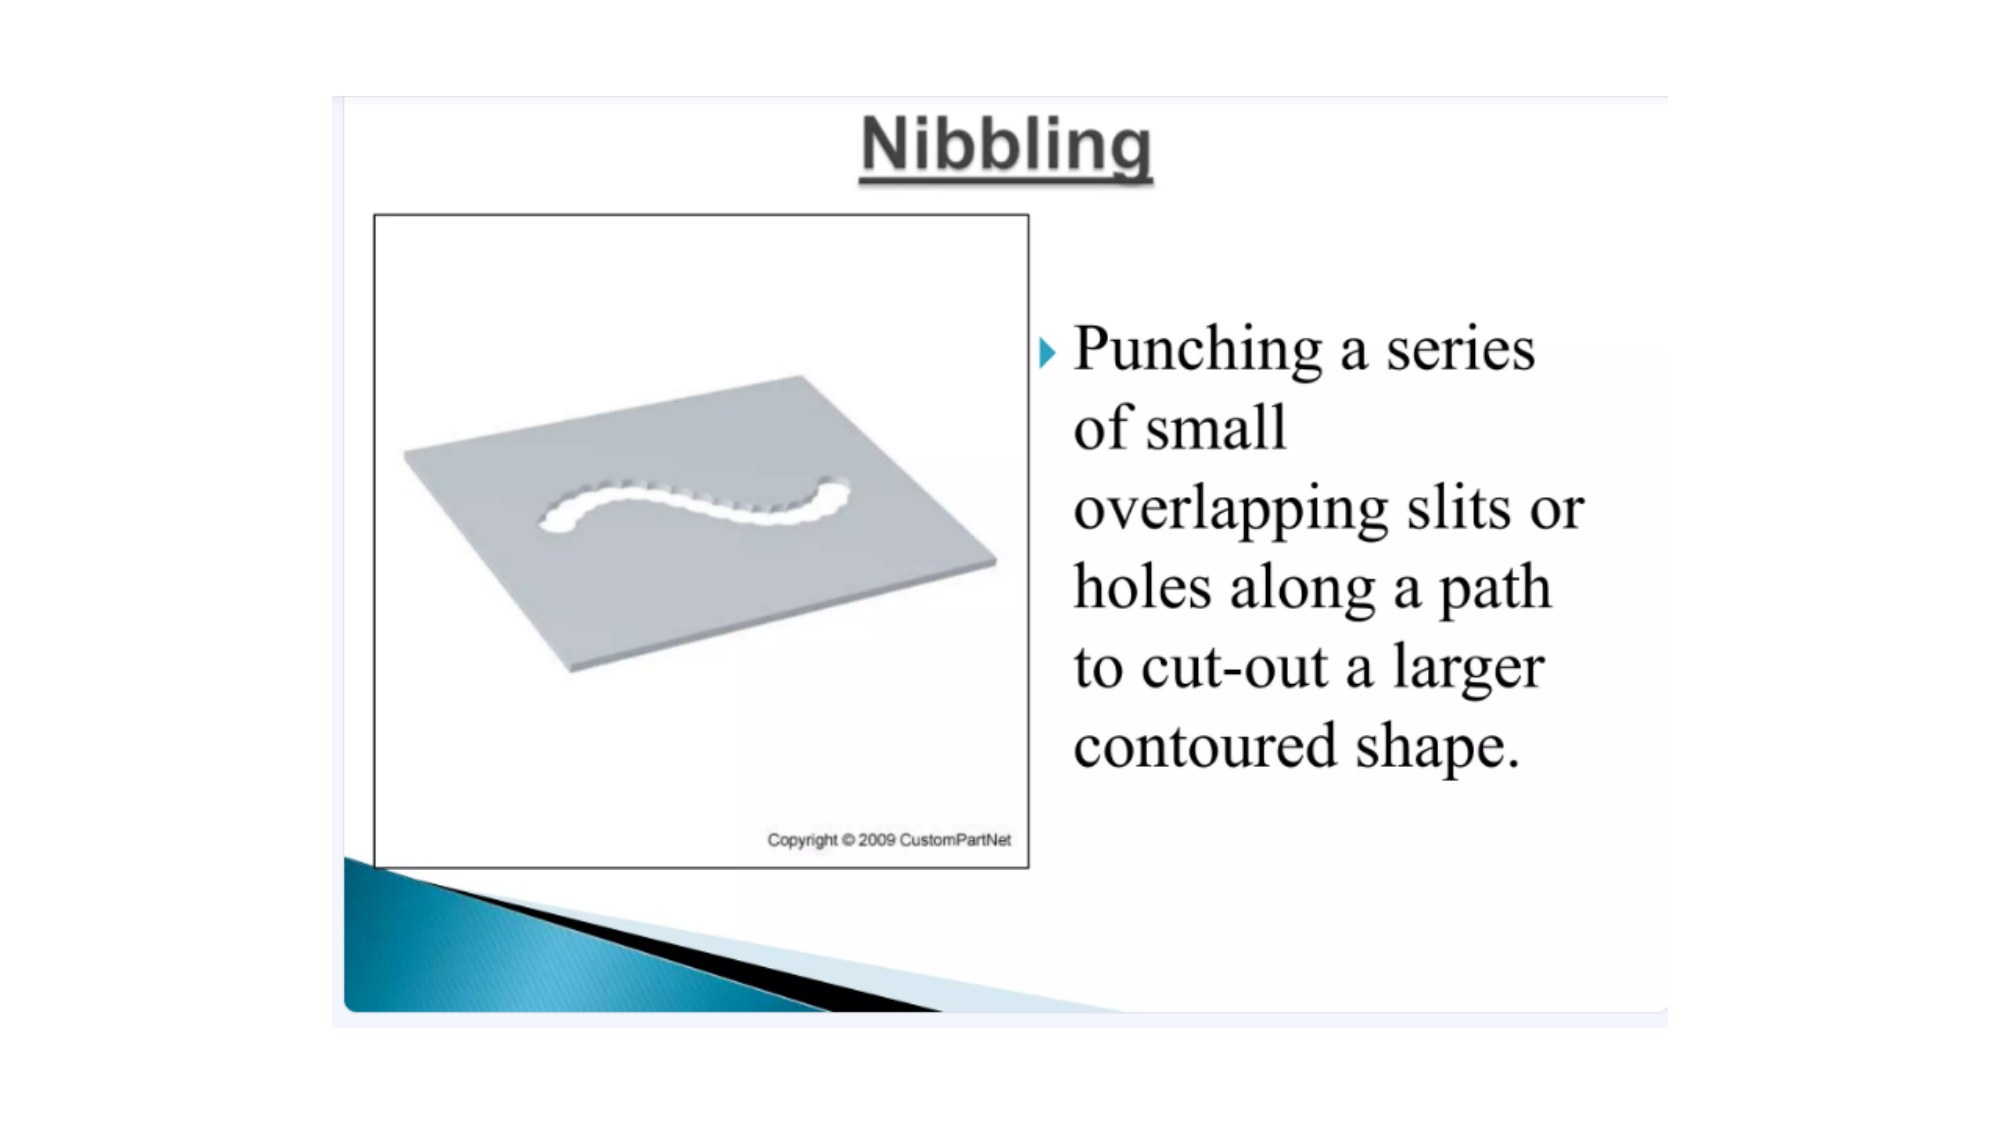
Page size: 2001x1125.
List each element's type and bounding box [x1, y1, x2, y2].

picture [332, 96, 1668, 1029]
